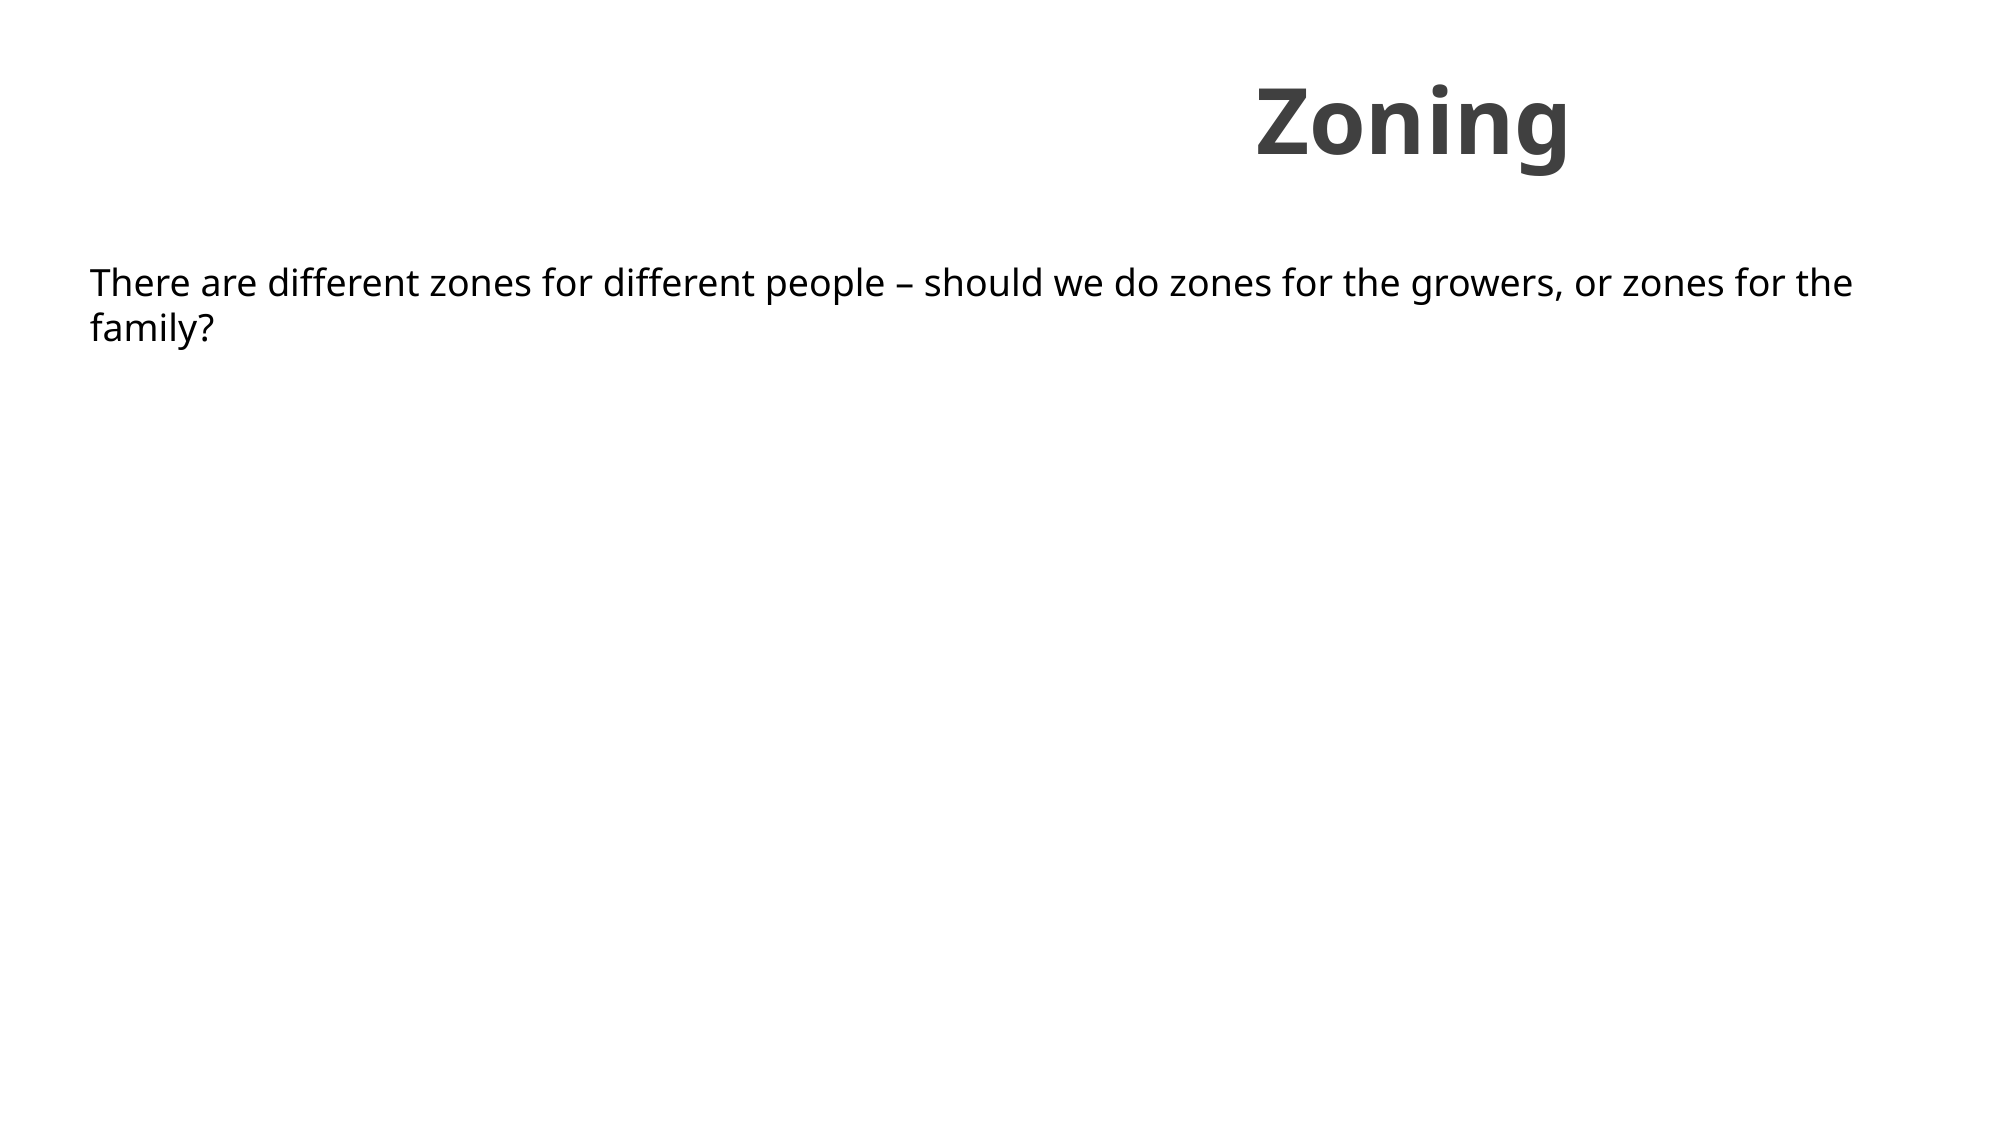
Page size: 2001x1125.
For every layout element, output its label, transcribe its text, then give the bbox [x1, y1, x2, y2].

text_box There are different zones for different people – should we do zones for the growers, or zones for the family? [74, 252, 1927, 402]
text_box Zoning [847, 55, 1981, 180]
